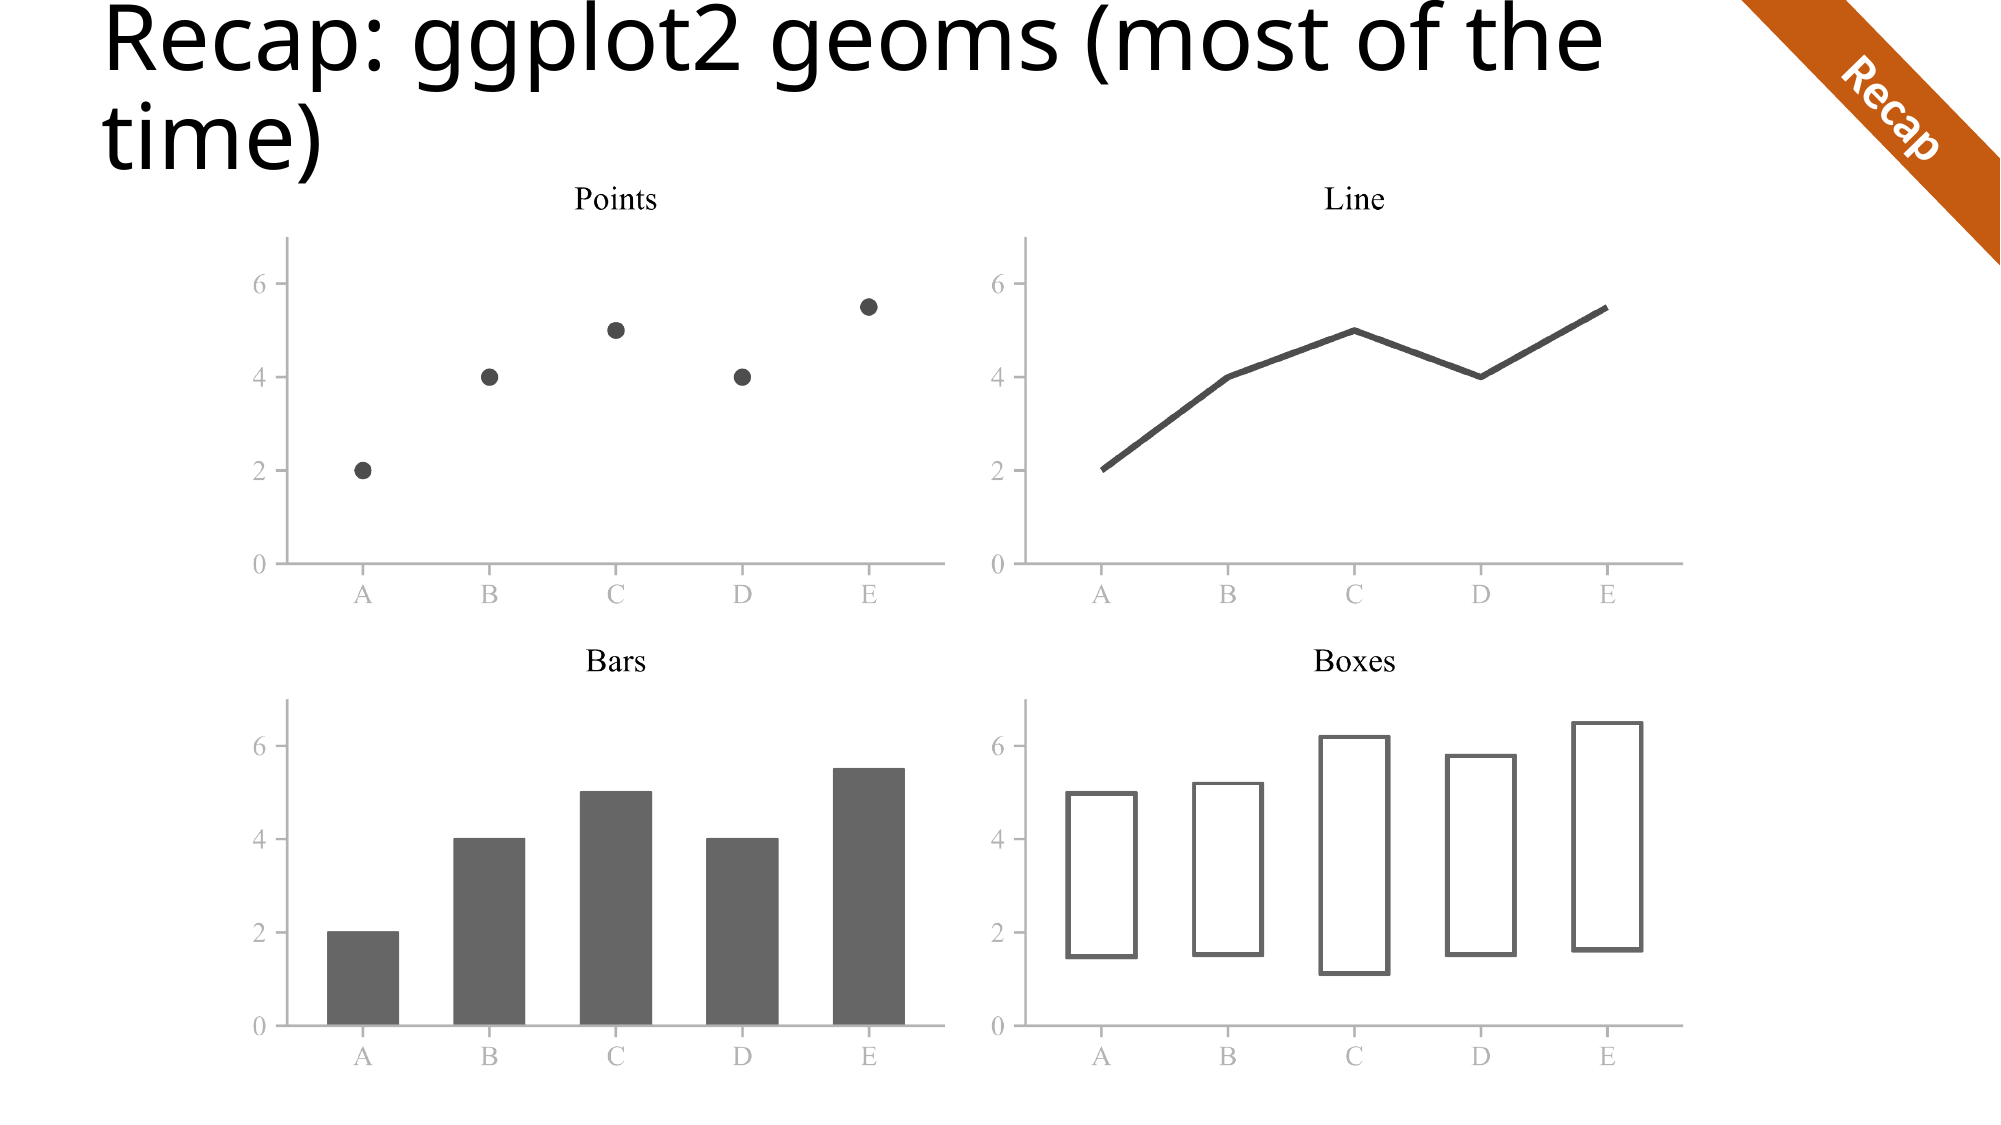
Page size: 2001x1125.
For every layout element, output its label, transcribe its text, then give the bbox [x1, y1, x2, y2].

text_box Recap: ggplot2 geoms (most of the time) [86, 0, 1812, 200]
text_box Recap [1741, 0, 2000, 266]
picture [229, 164, 1706, 1088]
